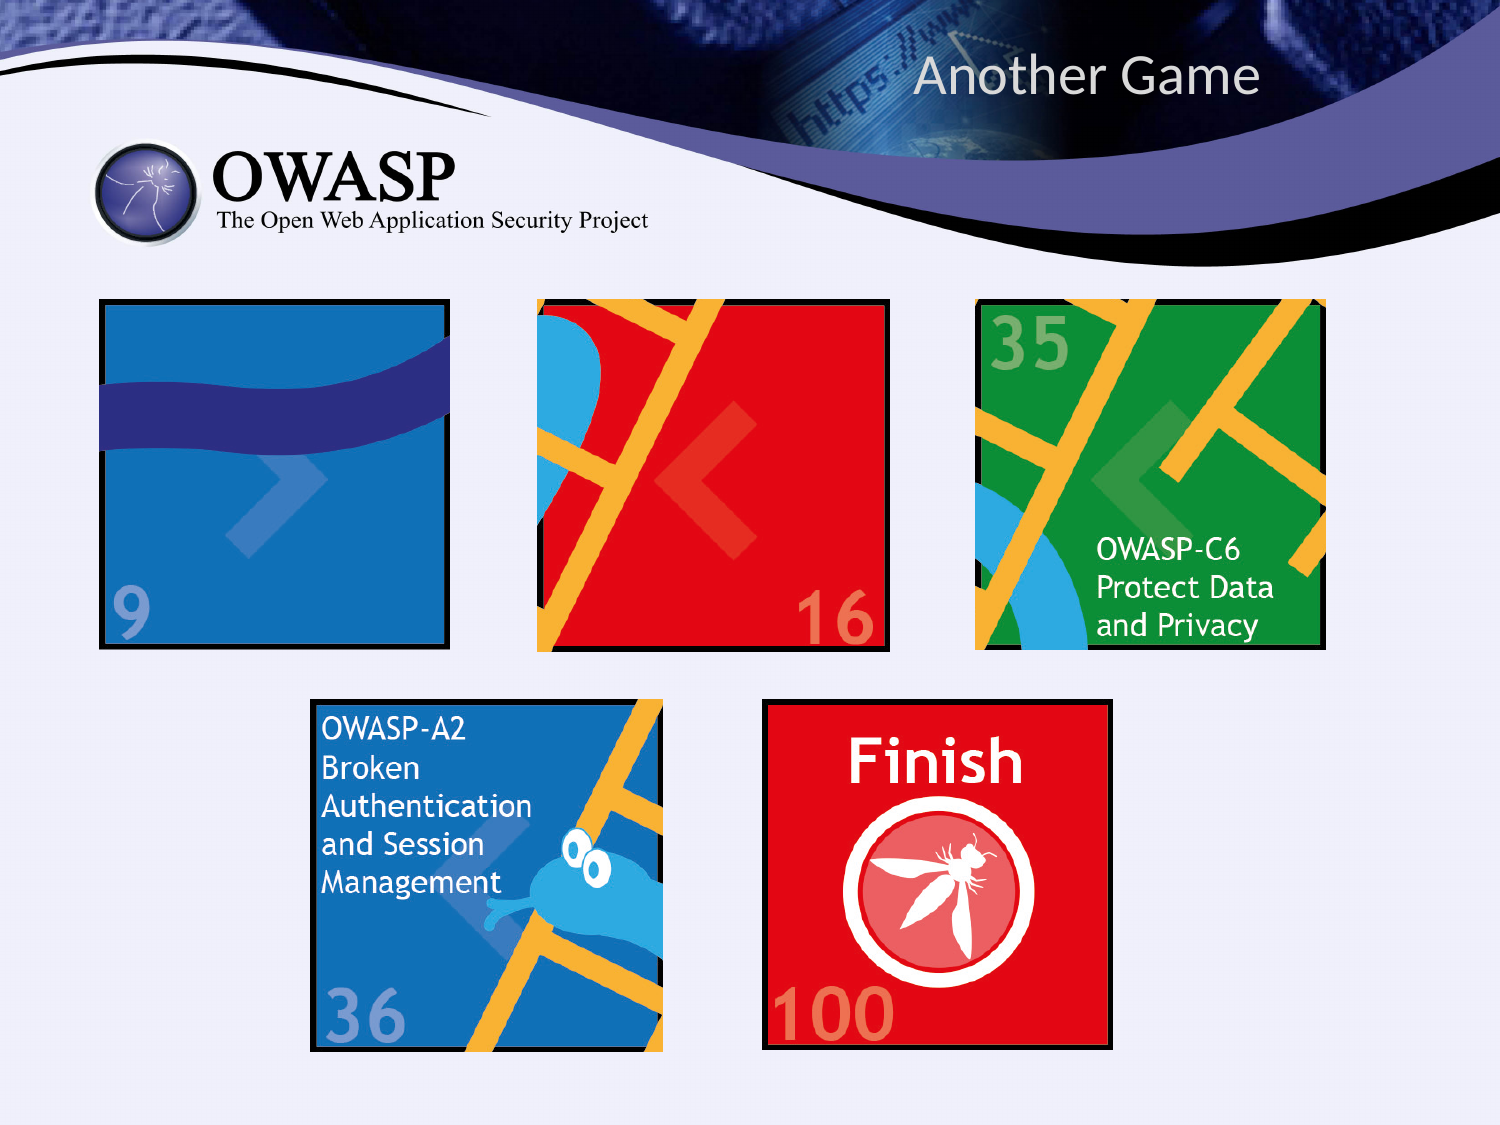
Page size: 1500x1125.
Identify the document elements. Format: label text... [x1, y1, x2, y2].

picture [0, 0, 1500, 1125]
title Another Game [699, 12, 1475, 130]
